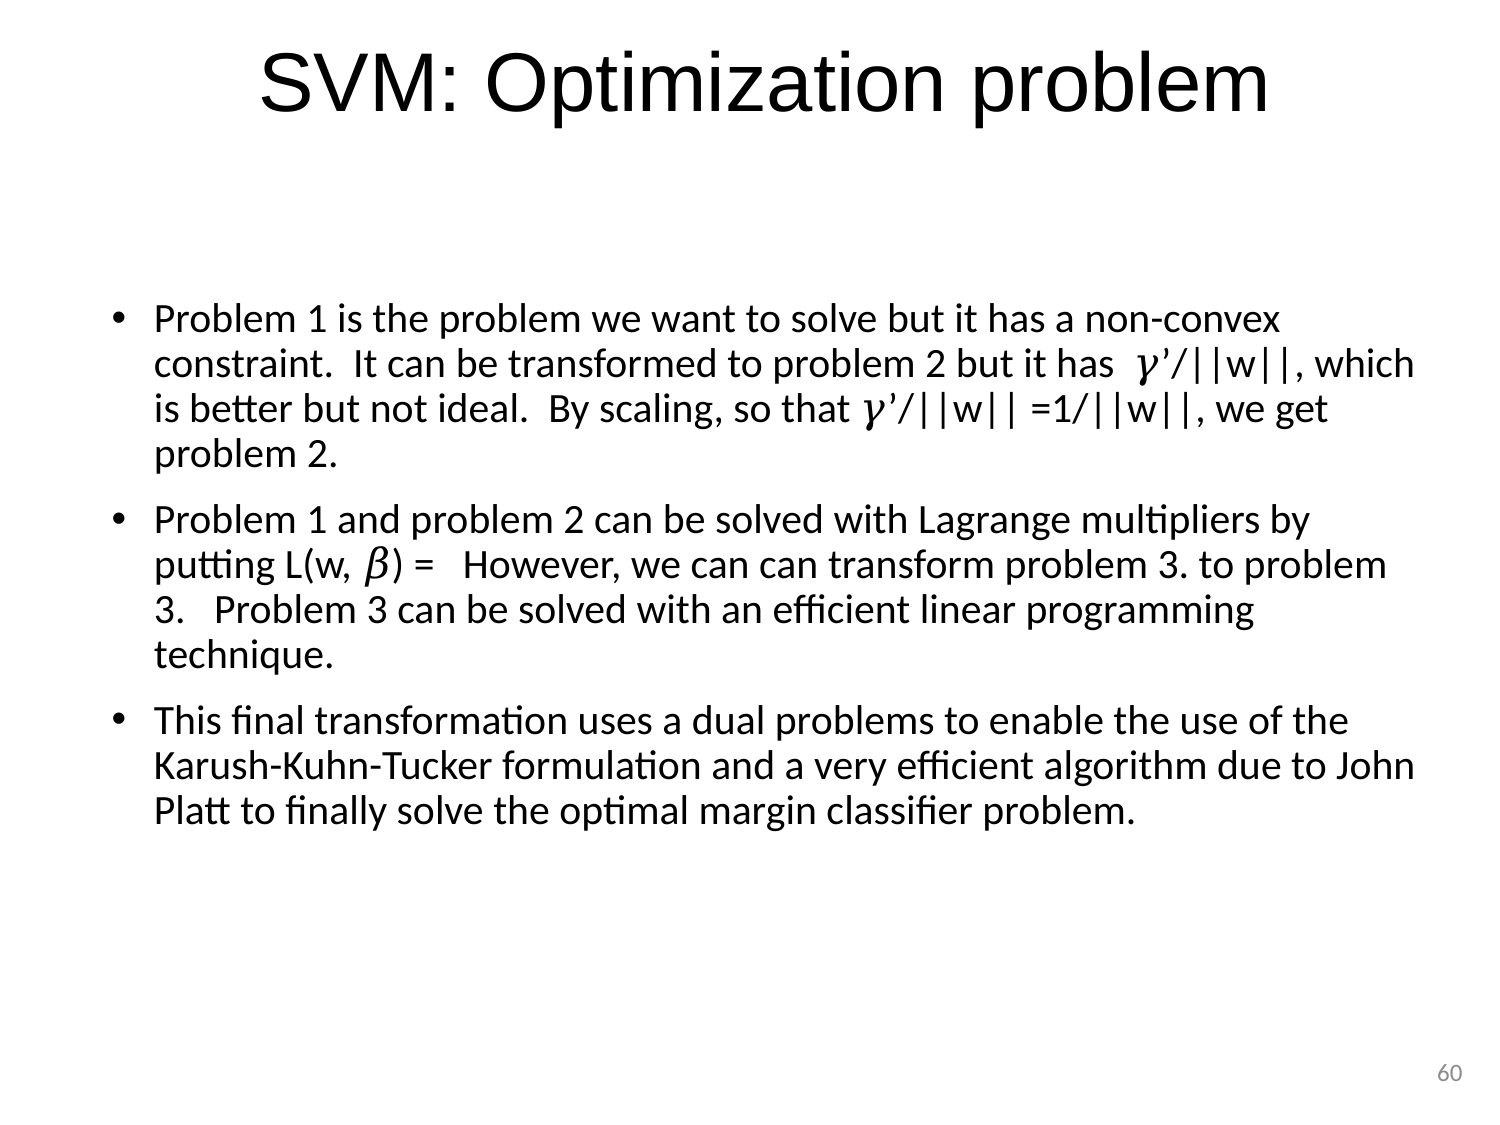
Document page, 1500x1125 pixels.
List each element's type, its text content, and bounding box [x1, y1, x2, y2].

title SVM: Optimization problem [52, 31, 1478, 139]
slide_number 60 [1215, 1048, 1478, 1094]
